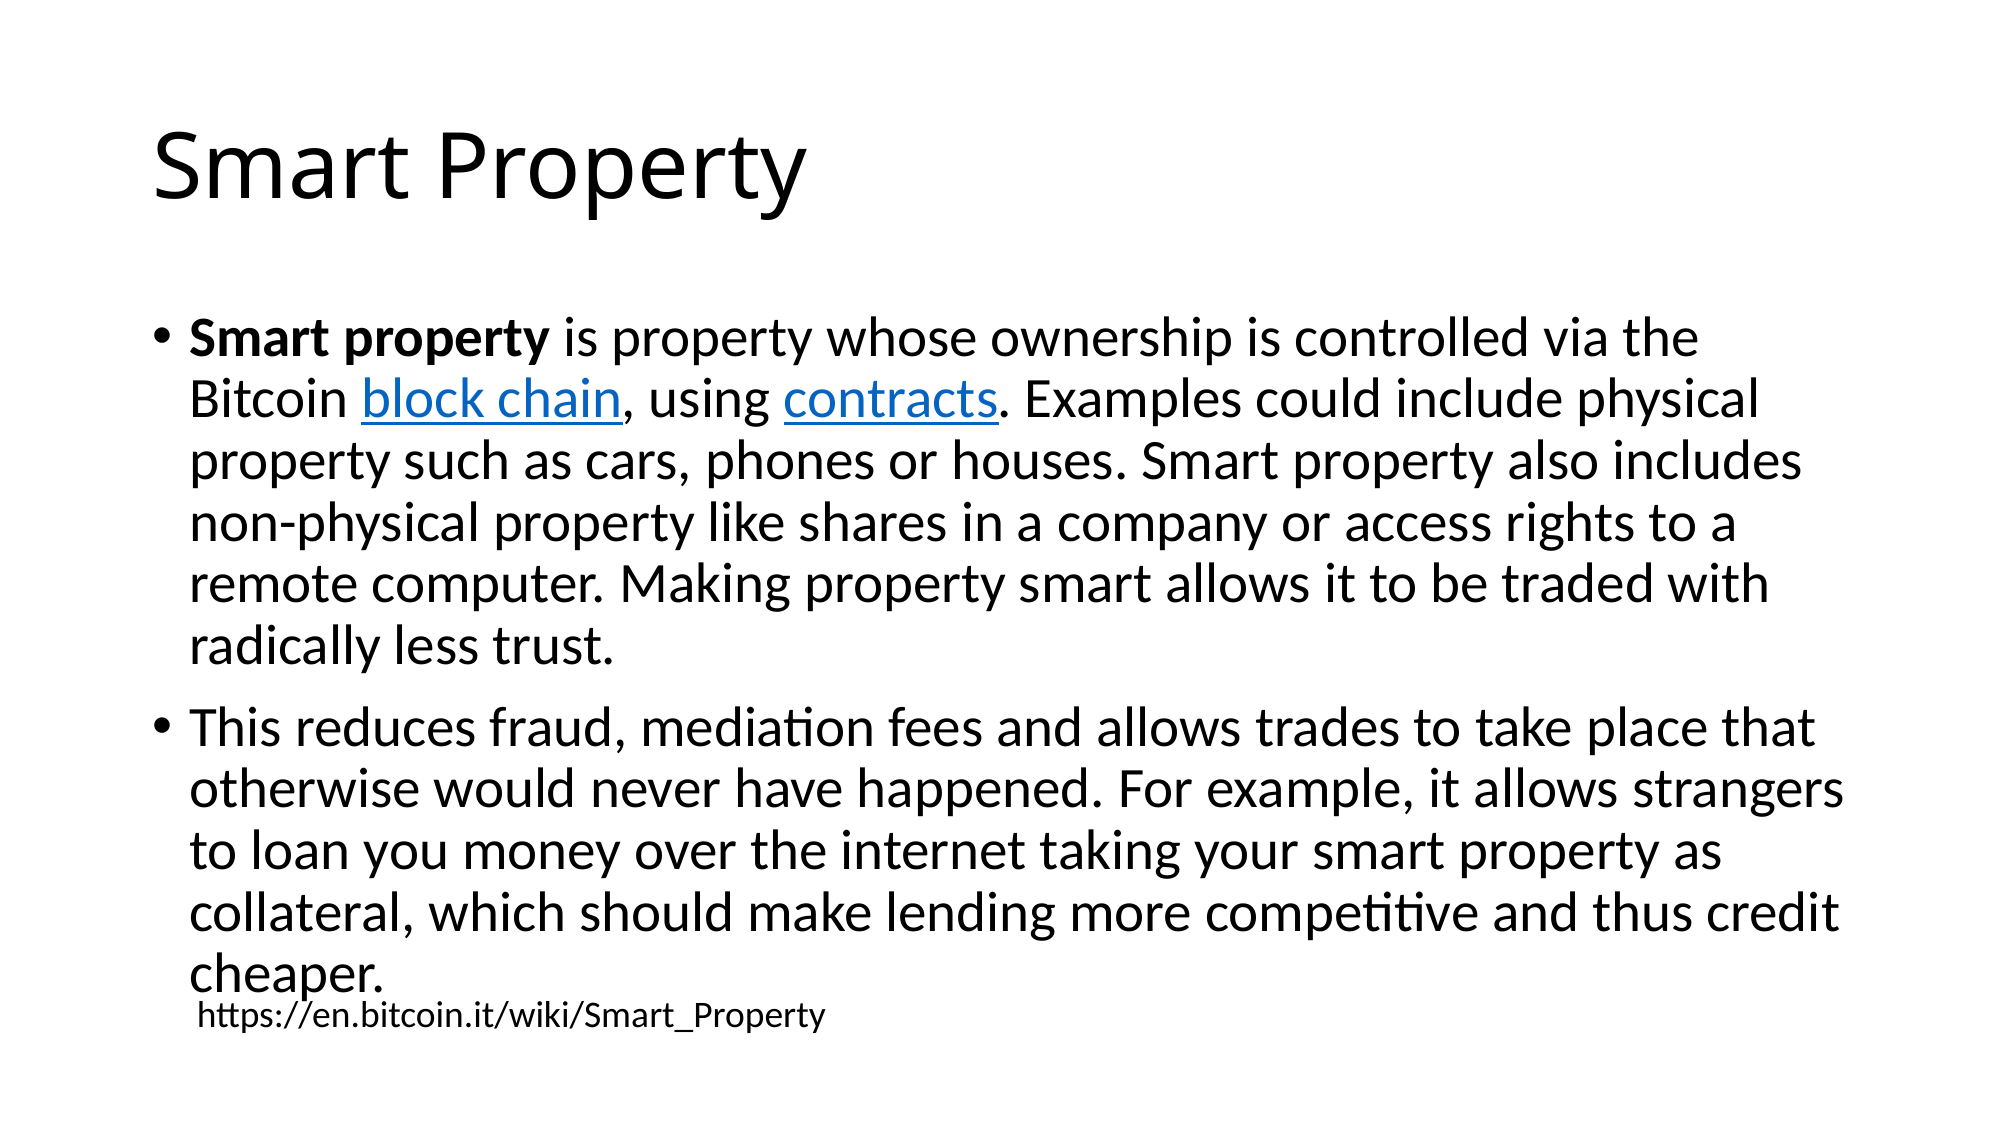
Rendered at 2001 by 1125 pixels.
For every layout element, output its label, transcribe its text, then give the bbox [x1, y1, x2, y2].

list Smart property is property whose ownership is controlled via the Bitcoin block chain, using contracts. Examples could include physical property such as cars, phones or houses. Smart property also includes non-physical property like shares in a company or access rights to a remote computer. Making property smart allows it to be traded with radically less trust. This reduces fraud, mediation fees and allows trades to take place that otherwise would never have happened. For example, it allows strangers to loan you money over the internet taking your smart property as collateral, which should make lending more competitive and thus credit cheaper. [137, 299, 1863, 1014]
text_box https://en.bitcoin.it/wiki/Smart_Property [182, 982, 842, 1043]
title Smart Property [137, 59, 1863, 278]
